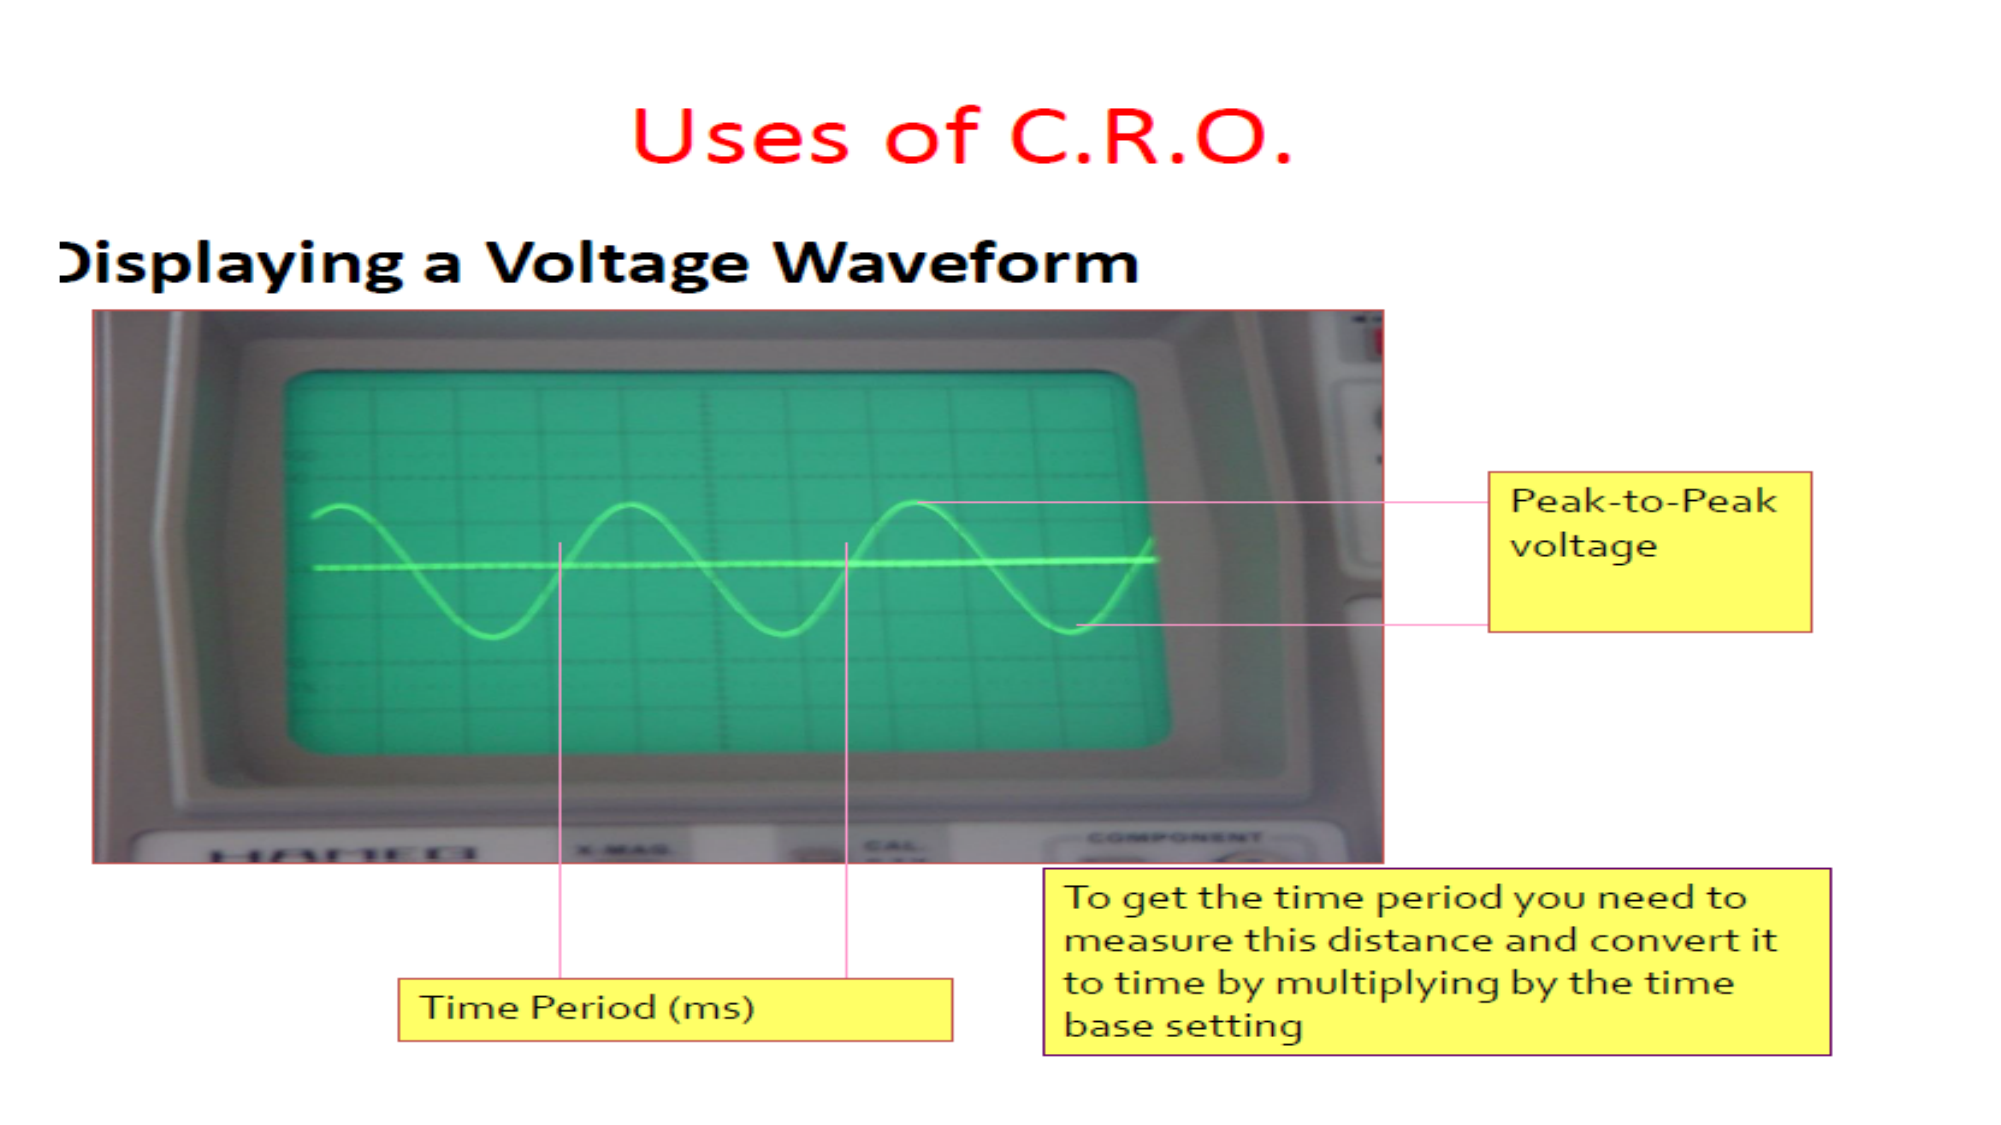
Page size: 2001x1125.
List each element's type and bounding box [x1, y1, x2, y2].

picture [59, 59, 1915, 1067]
